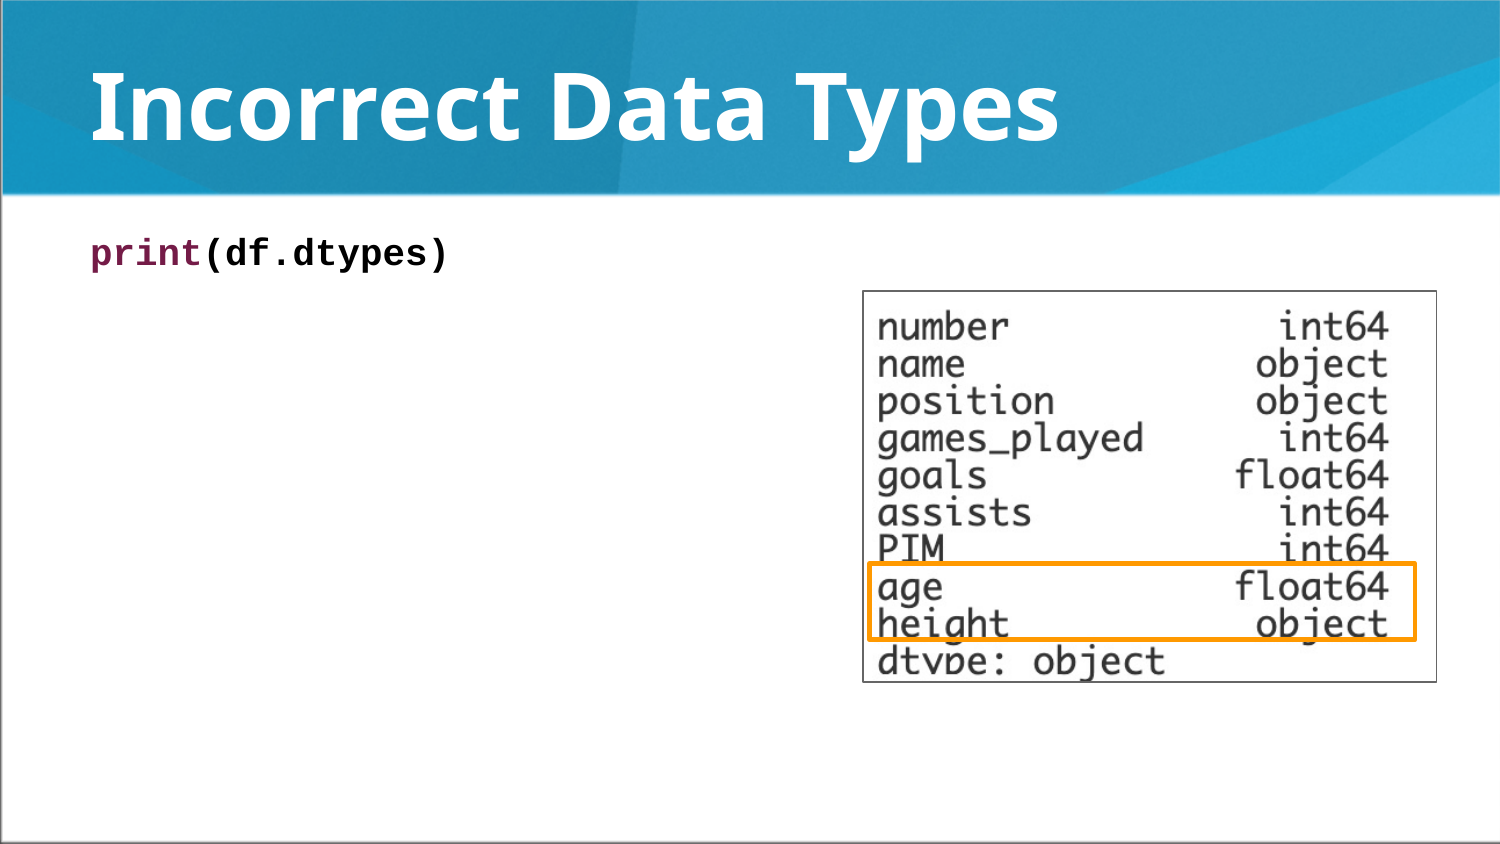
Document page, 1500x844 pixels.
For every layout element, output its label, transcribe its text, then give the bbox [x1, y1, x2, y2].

picture [0, 0, 1500, 844]
title Incorrect Data Types [75, 33, 1425, 175]
text_box print(df.dtypes) [75, 213, 1432, 775]
